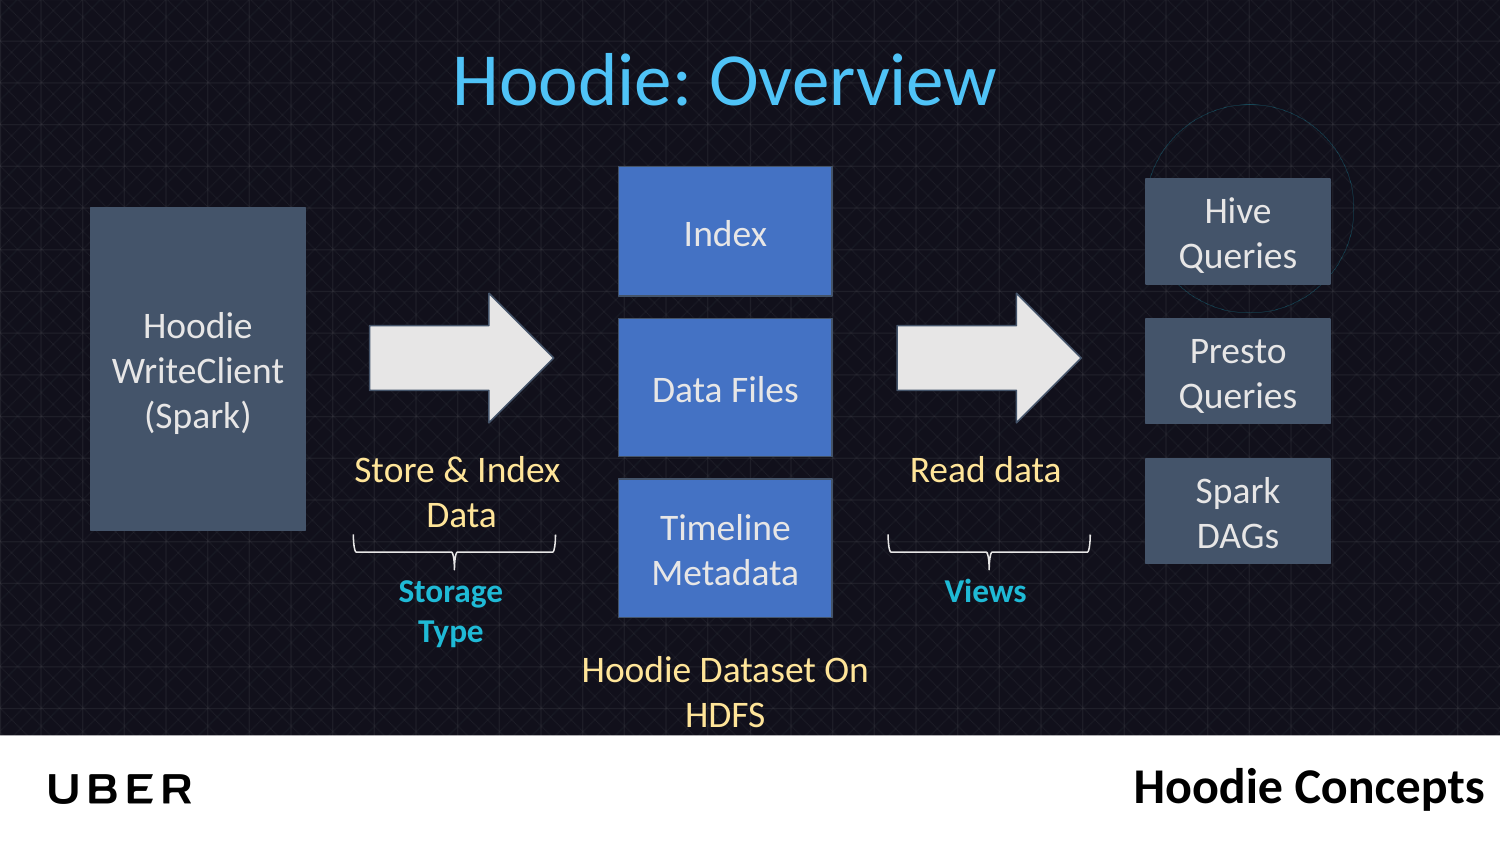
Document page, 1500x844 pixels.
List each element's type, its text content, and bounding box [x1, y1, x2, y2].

picture [0, 0, 1500, 735]
text_box Presto Queries [1145, 318, 1331, 424]
picture [20, 745, 220, 833]
text_box Read data [861, 439, 1110, 518]
text_box Data Files [618, 318, 833, 457]
text_box [897, 293, 1082, 423]
text_box Storage Type [384, 563, 518, 650]
text_box Timeline Metadata [618, 479, 833, 618]
text_box Store & Index Data [282, 439, 641, 518]
text_box [888, 534, 1091, 570]
text_box Hoodie Concepts [954, 738, 1500, 844]
text_box Views [919, 563, 1052, 650]
text_box Spark DAGs [1145, 458, 1331, 564]
text_box [353, 534, 556, 570]
text_box Hoodie: Overview [123, 15, 1327, 121]
text_box [369, 293, 554, 423]
text_box Index [618, 166, 833, 297]
text_box Hive Queries [1145, 178, 1331, 284]
text_box Hoodie WriteClient (Spark) [91, 207, 305, 531]
text_box Hoodie Dataset On HDFS [546, 639, 905, 719]
